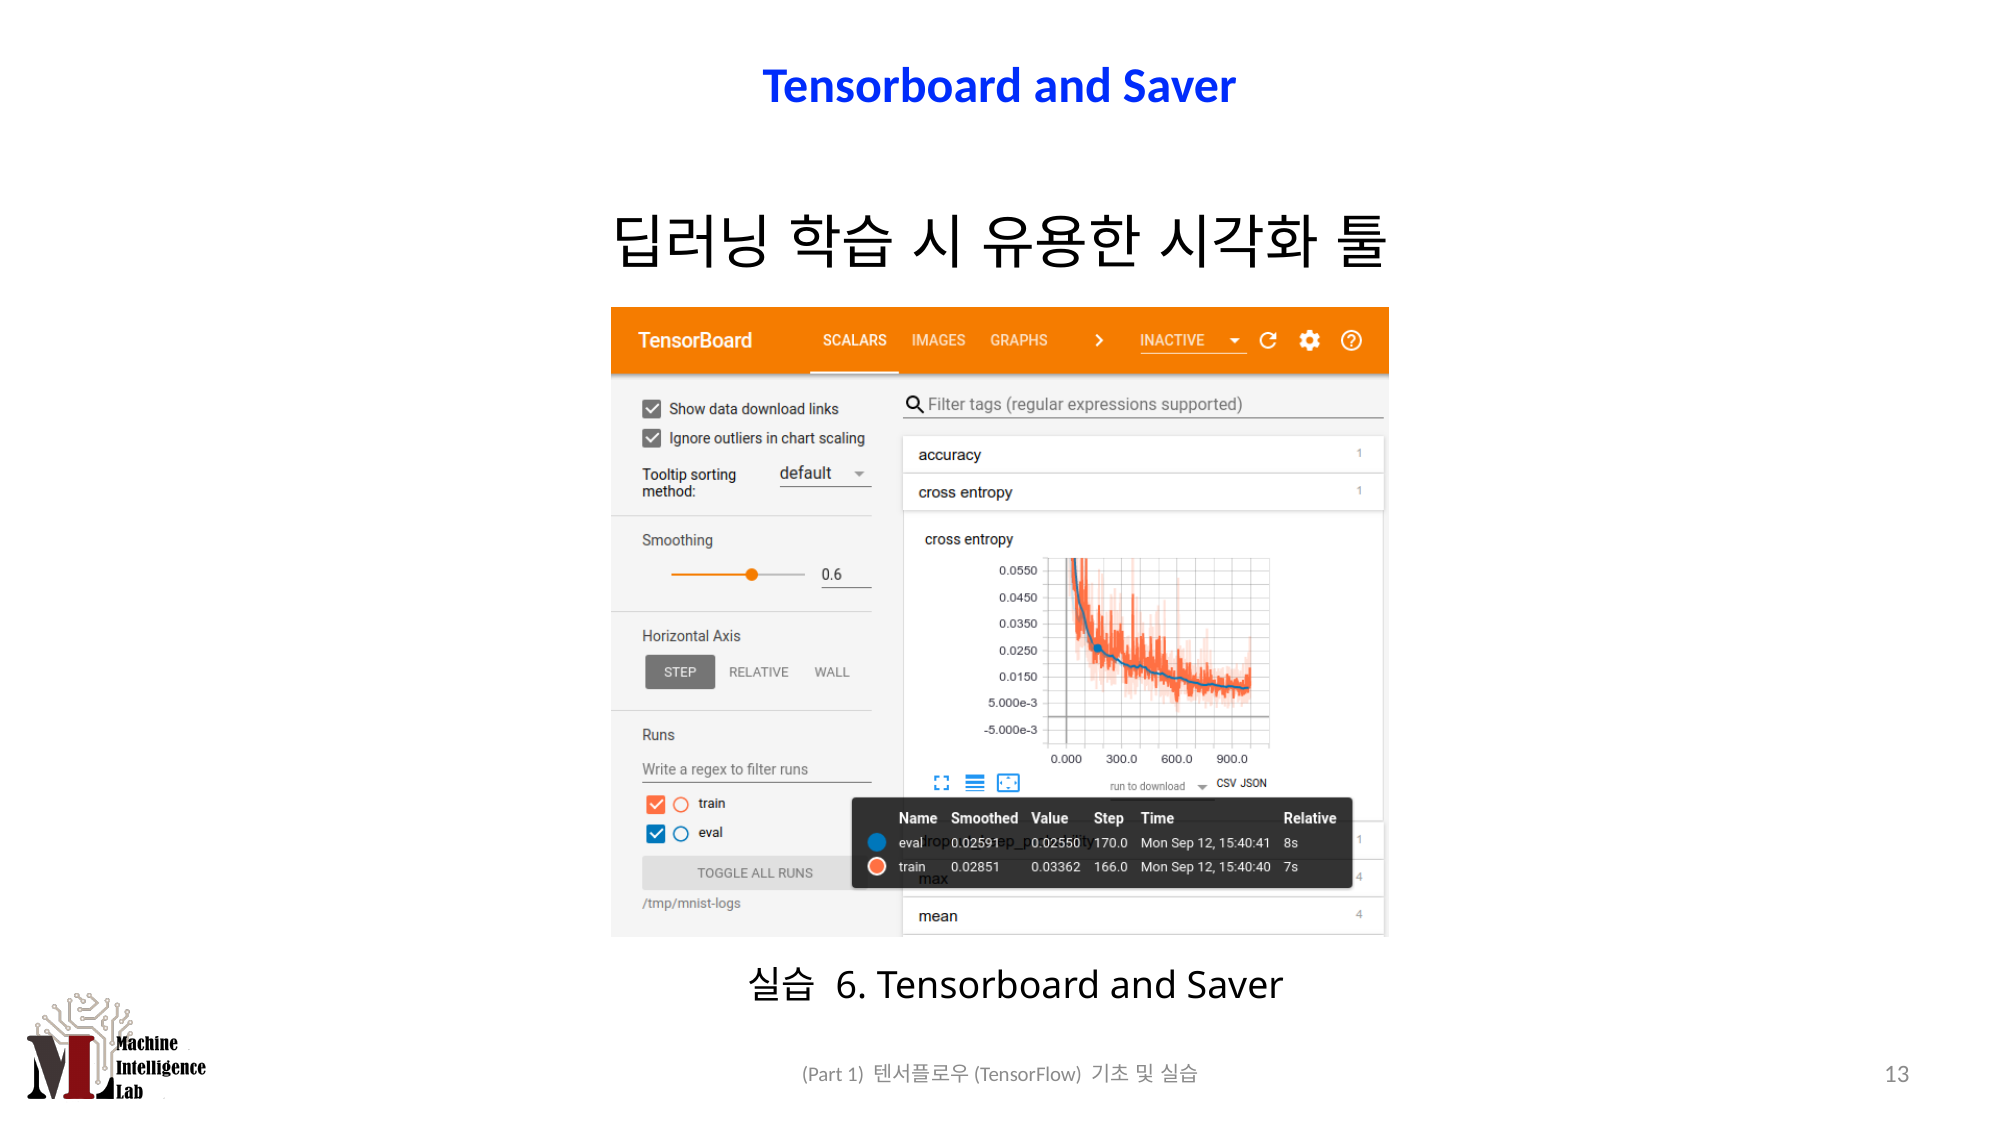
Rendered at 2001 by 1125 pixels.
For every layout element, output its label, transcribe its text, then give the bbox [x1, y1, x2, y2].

footer (Part 1) 텐서플로우(TensorFlow) 기초 및 실습 [662, 1042, 1338, 1103]
text_box 실습 6. Tensorboard and Saver [681, 953, 1350, 1013]
slide_number 12 [1863, 1042, 1925, 1103]
list 딥러닝 학습 시 유용한 시각화 툴 [75, 205, 1925, 972]
picture [0, 985, 210, 1125]
title Tensorboard and Saver [0, 0, 2000, 174]
picture [611, 307, 1389, 937]
